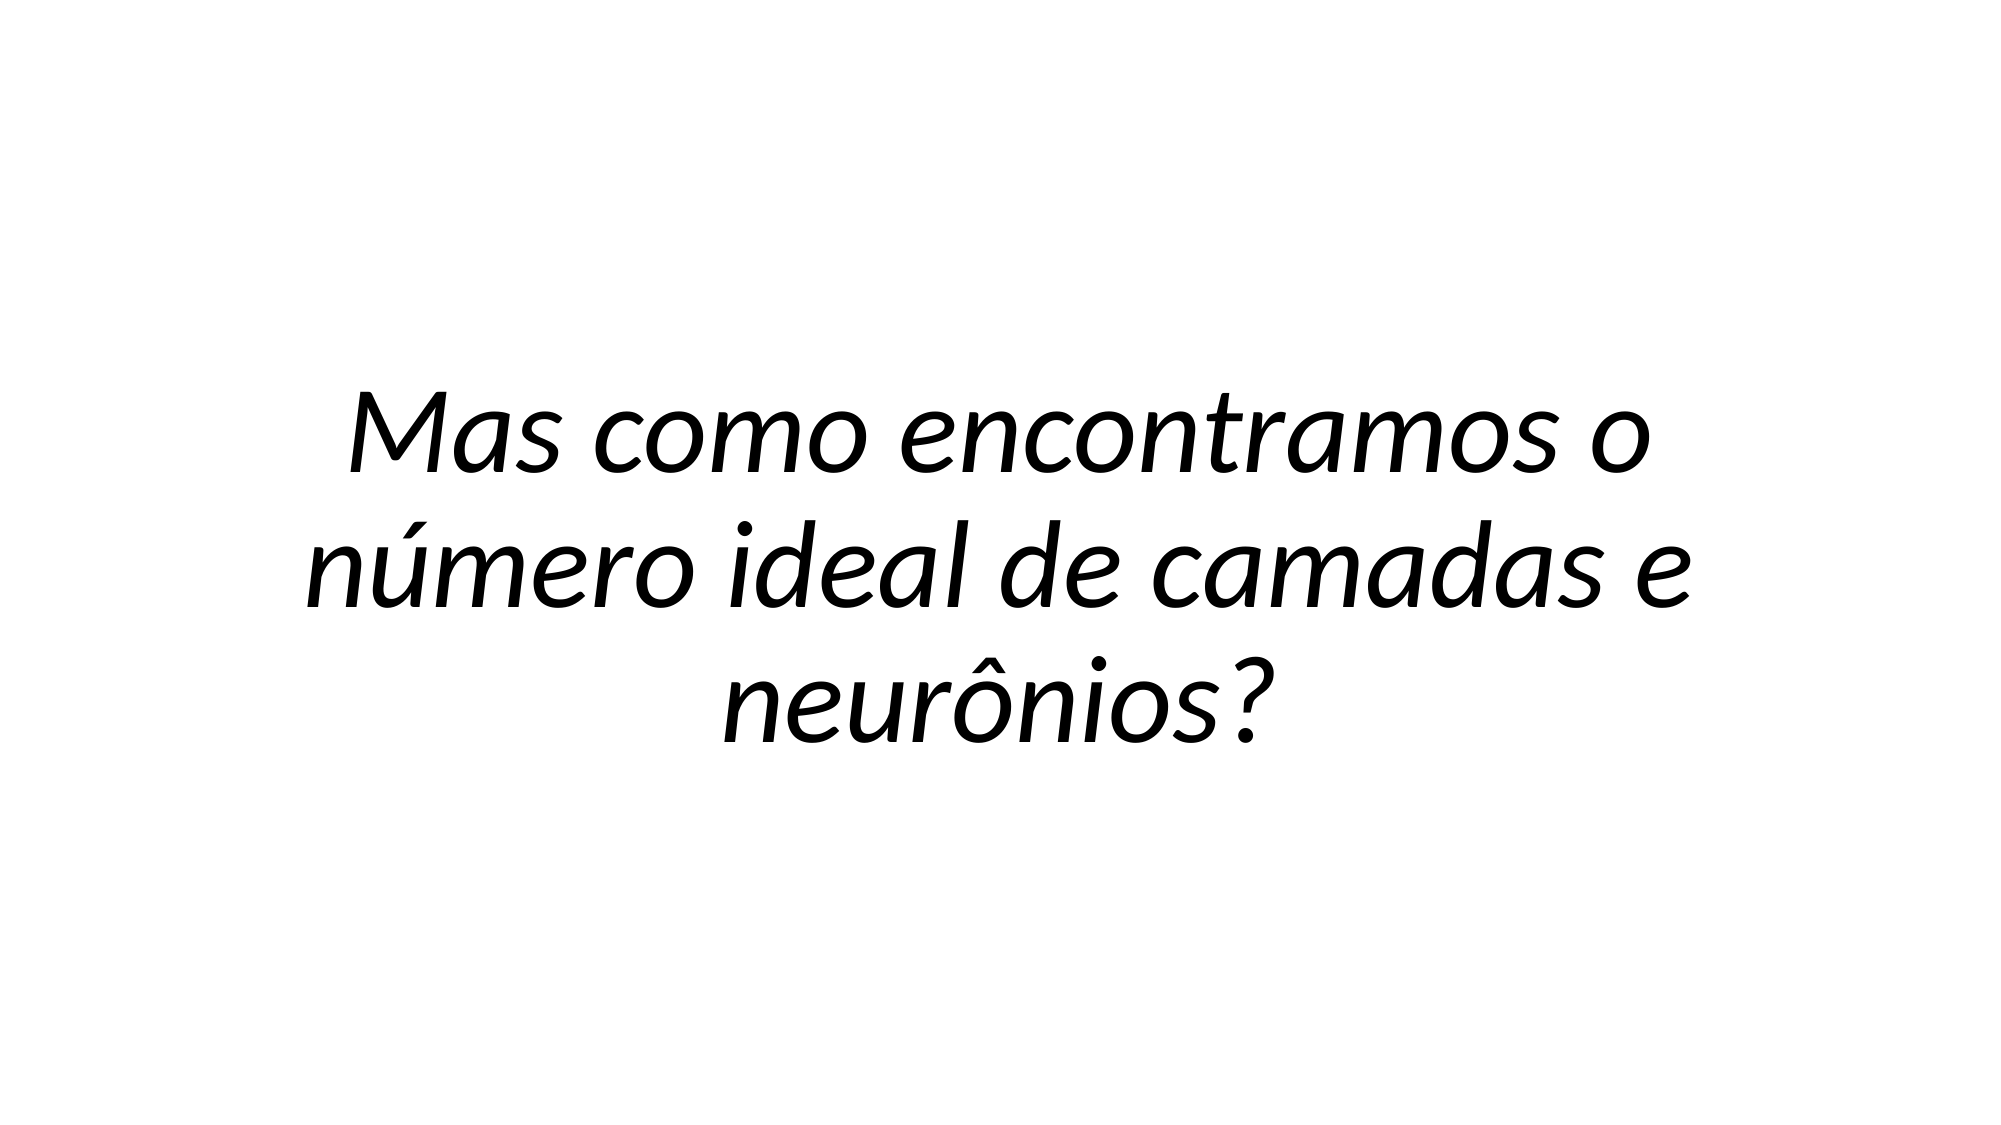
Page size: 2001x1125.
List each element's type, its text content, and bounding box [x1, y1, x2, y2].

list Mas como encontramos o número ideal de camadas e neurônios? [137, 356, 1863, 804]
